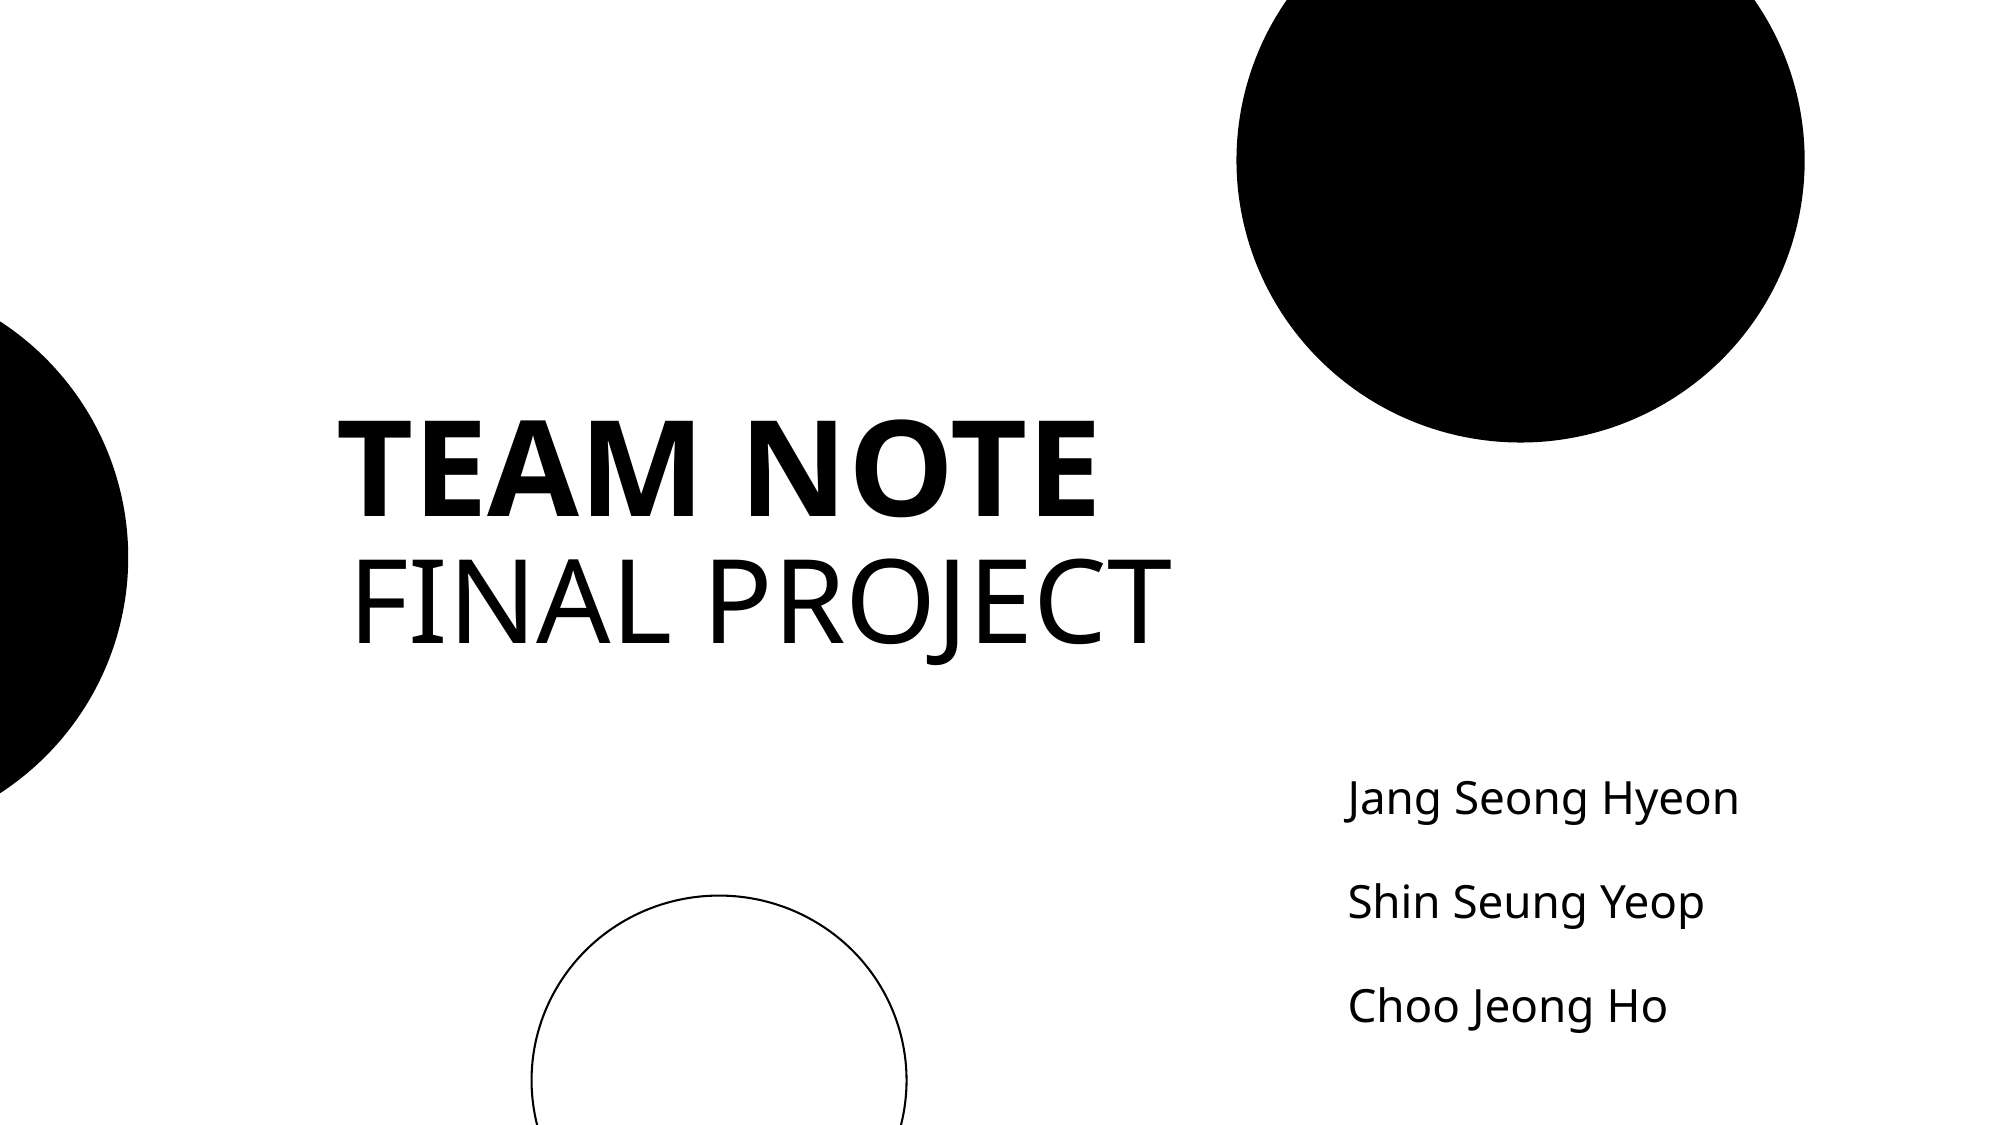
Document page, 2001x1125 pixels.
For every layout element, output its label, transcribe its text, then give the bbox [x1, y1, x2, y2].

text_box TEAM NOTE [321, 375, 1155, 551]
text_box FINAL PROJECT [333, 519, 1238, 675]
text_box [531, 895, 907, 1125]
text_box [0, 322, 128, 793]
text_box Jang Seong Hyeon [1332, 760, 1880, 831]
text_box Choo Jeong Ho [1332, 968, 1880, 1039]
text_box Shin Seung Yeop [1332, 865, 1880, 936]
text_box [1237, 0, 1804, 442]
